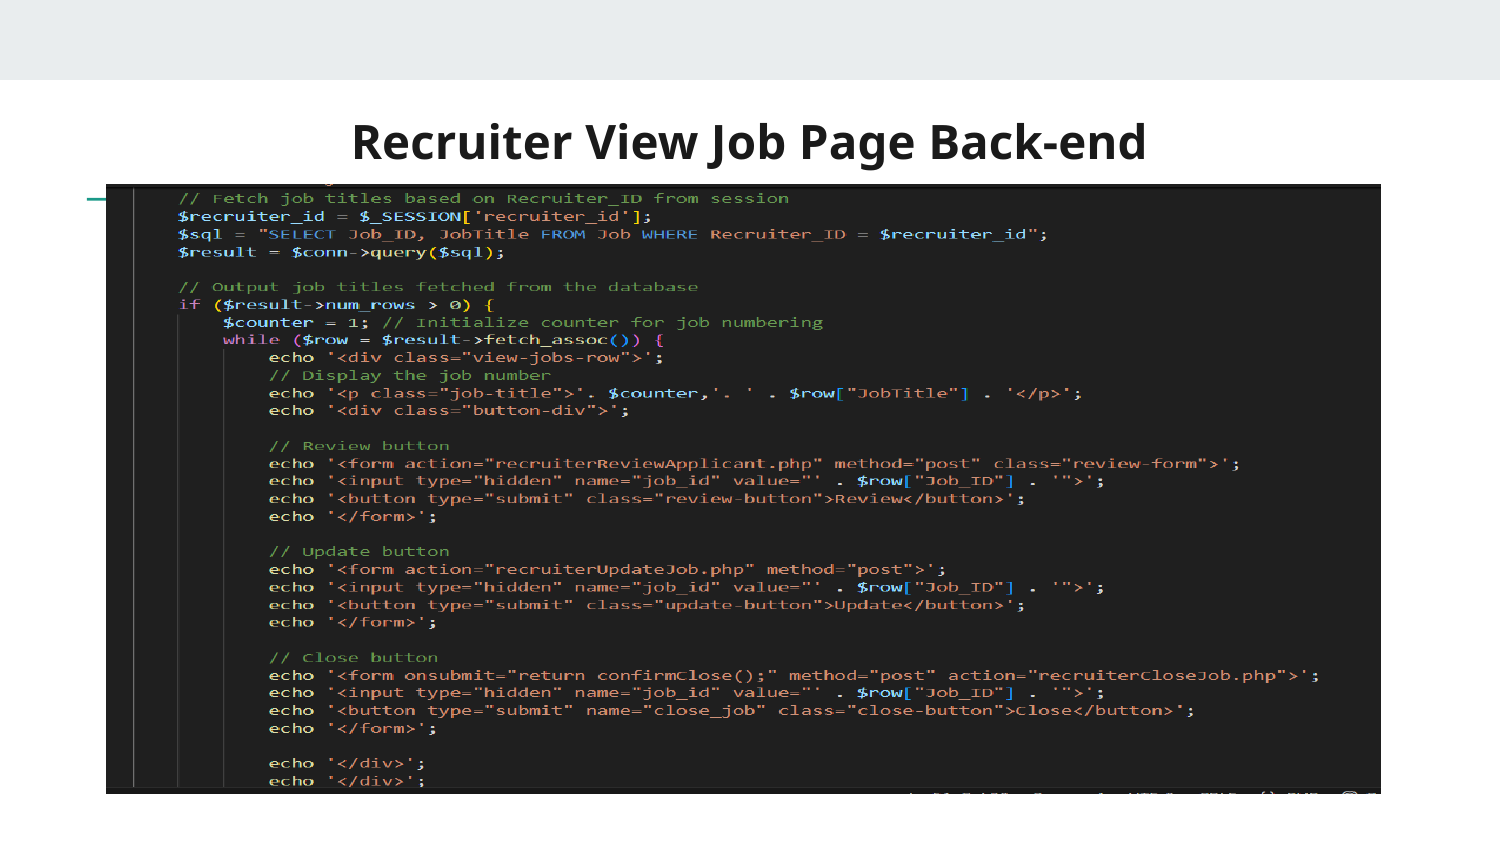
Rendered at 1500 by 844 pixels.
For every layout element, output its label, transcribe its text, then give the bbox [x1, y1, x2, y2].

picture [105, 183, 1382, 794]
title Recruiter View Job Page Back-end [119, 96, 1381, 183]
